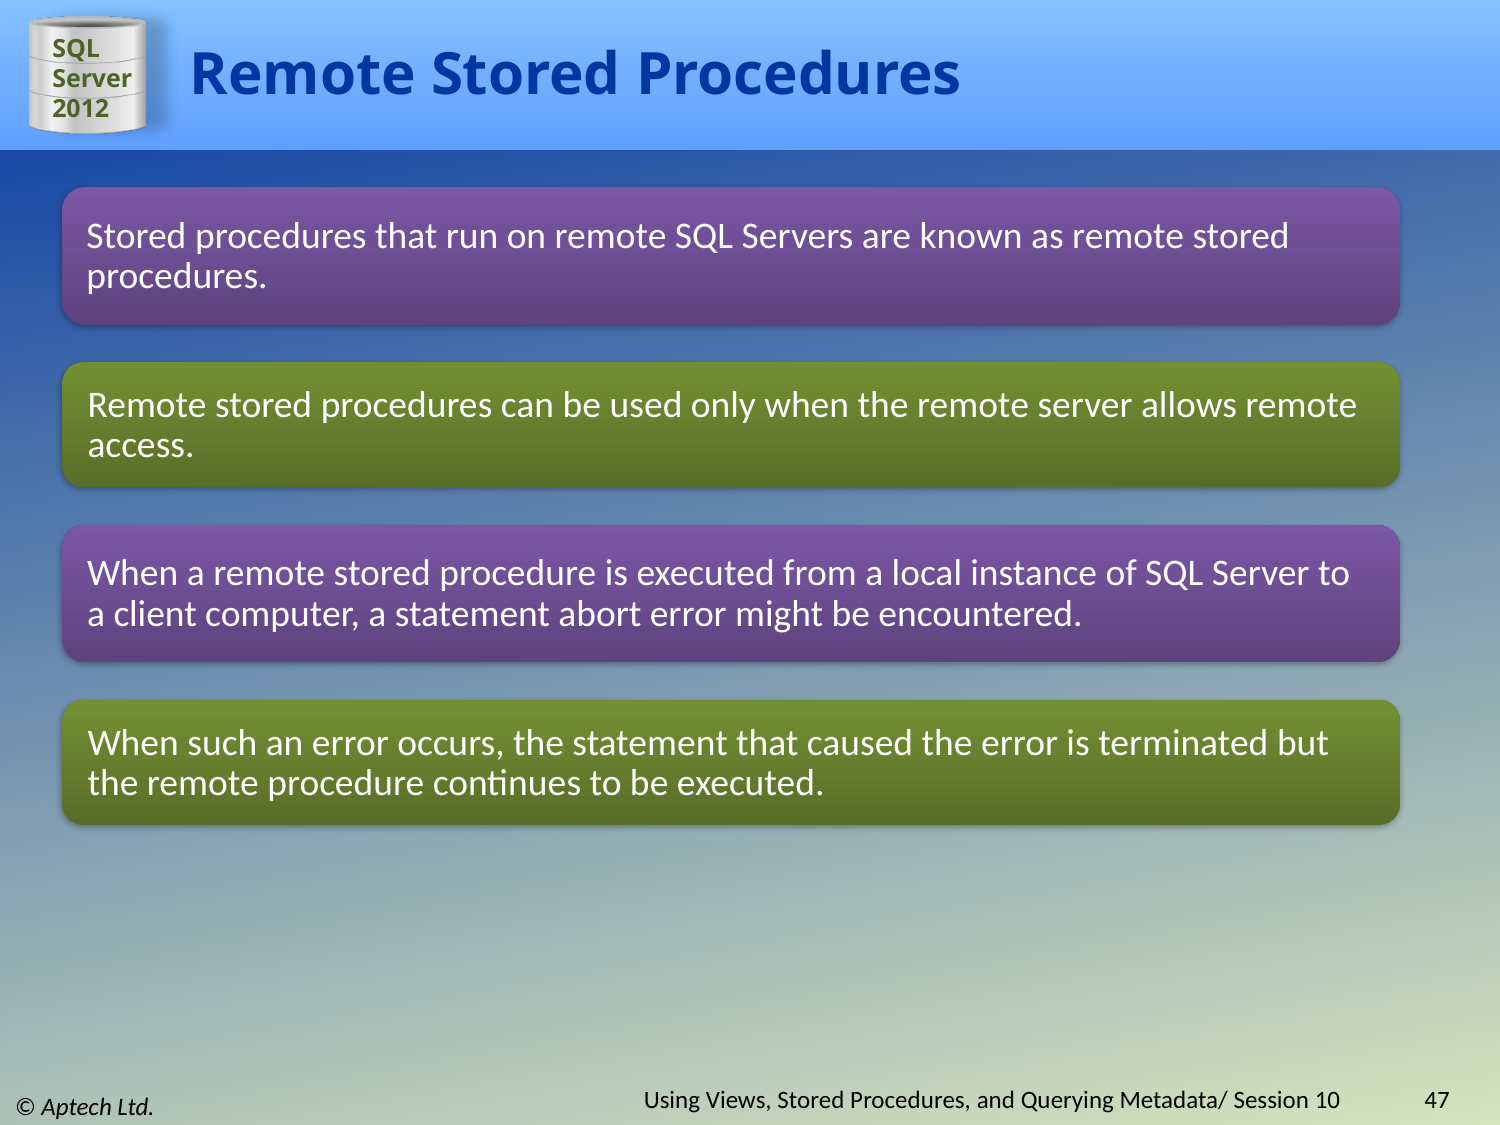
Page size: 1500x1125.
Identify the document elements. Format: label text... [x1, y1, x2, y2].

title Remote Stored Procedures [174, 37, 1426, 106]
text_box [62, 362, 1401, 488]
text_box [62, 187, 1401, 326]
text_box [62, 524, 1401, 663]
slide_number 47 [1363, 1084, 1465, 1113]
picture [24, 0, 150, 150]
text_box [62, 699, 1401, 826]
footer Using Views, Stored Procedures, and Querying Metadata/ Session 10 [375, 1084, 1363, 1113]
